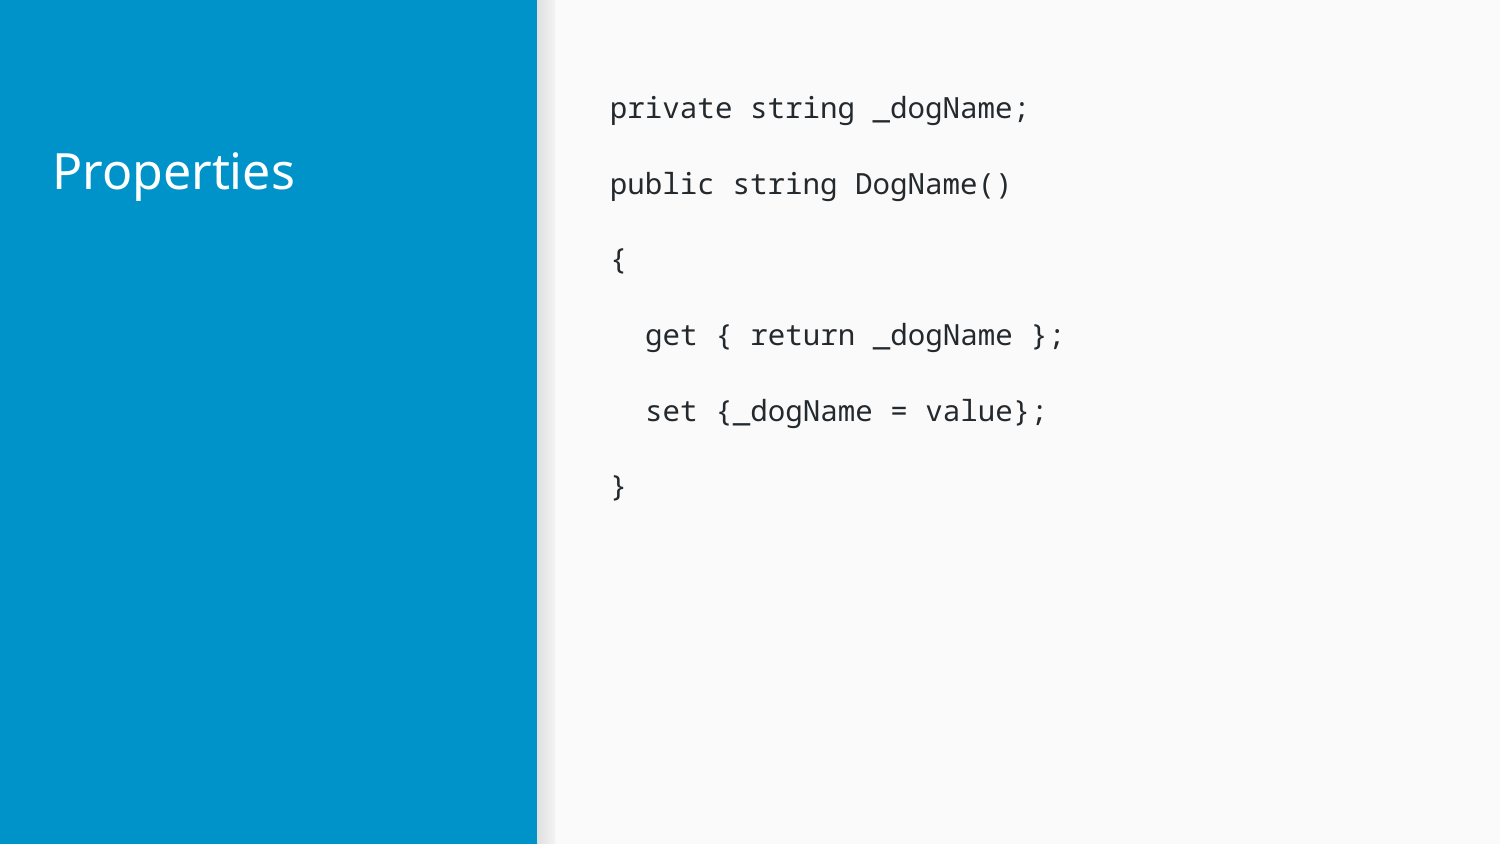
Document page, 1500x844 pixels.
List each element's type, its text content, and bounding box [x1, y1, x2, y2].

list private string _dogName; public string DogName() { get { return _dogName }; set {_dogName = value}; } [595, 58, 1438, 771]
title Properties [37, 58, 498, 216]
